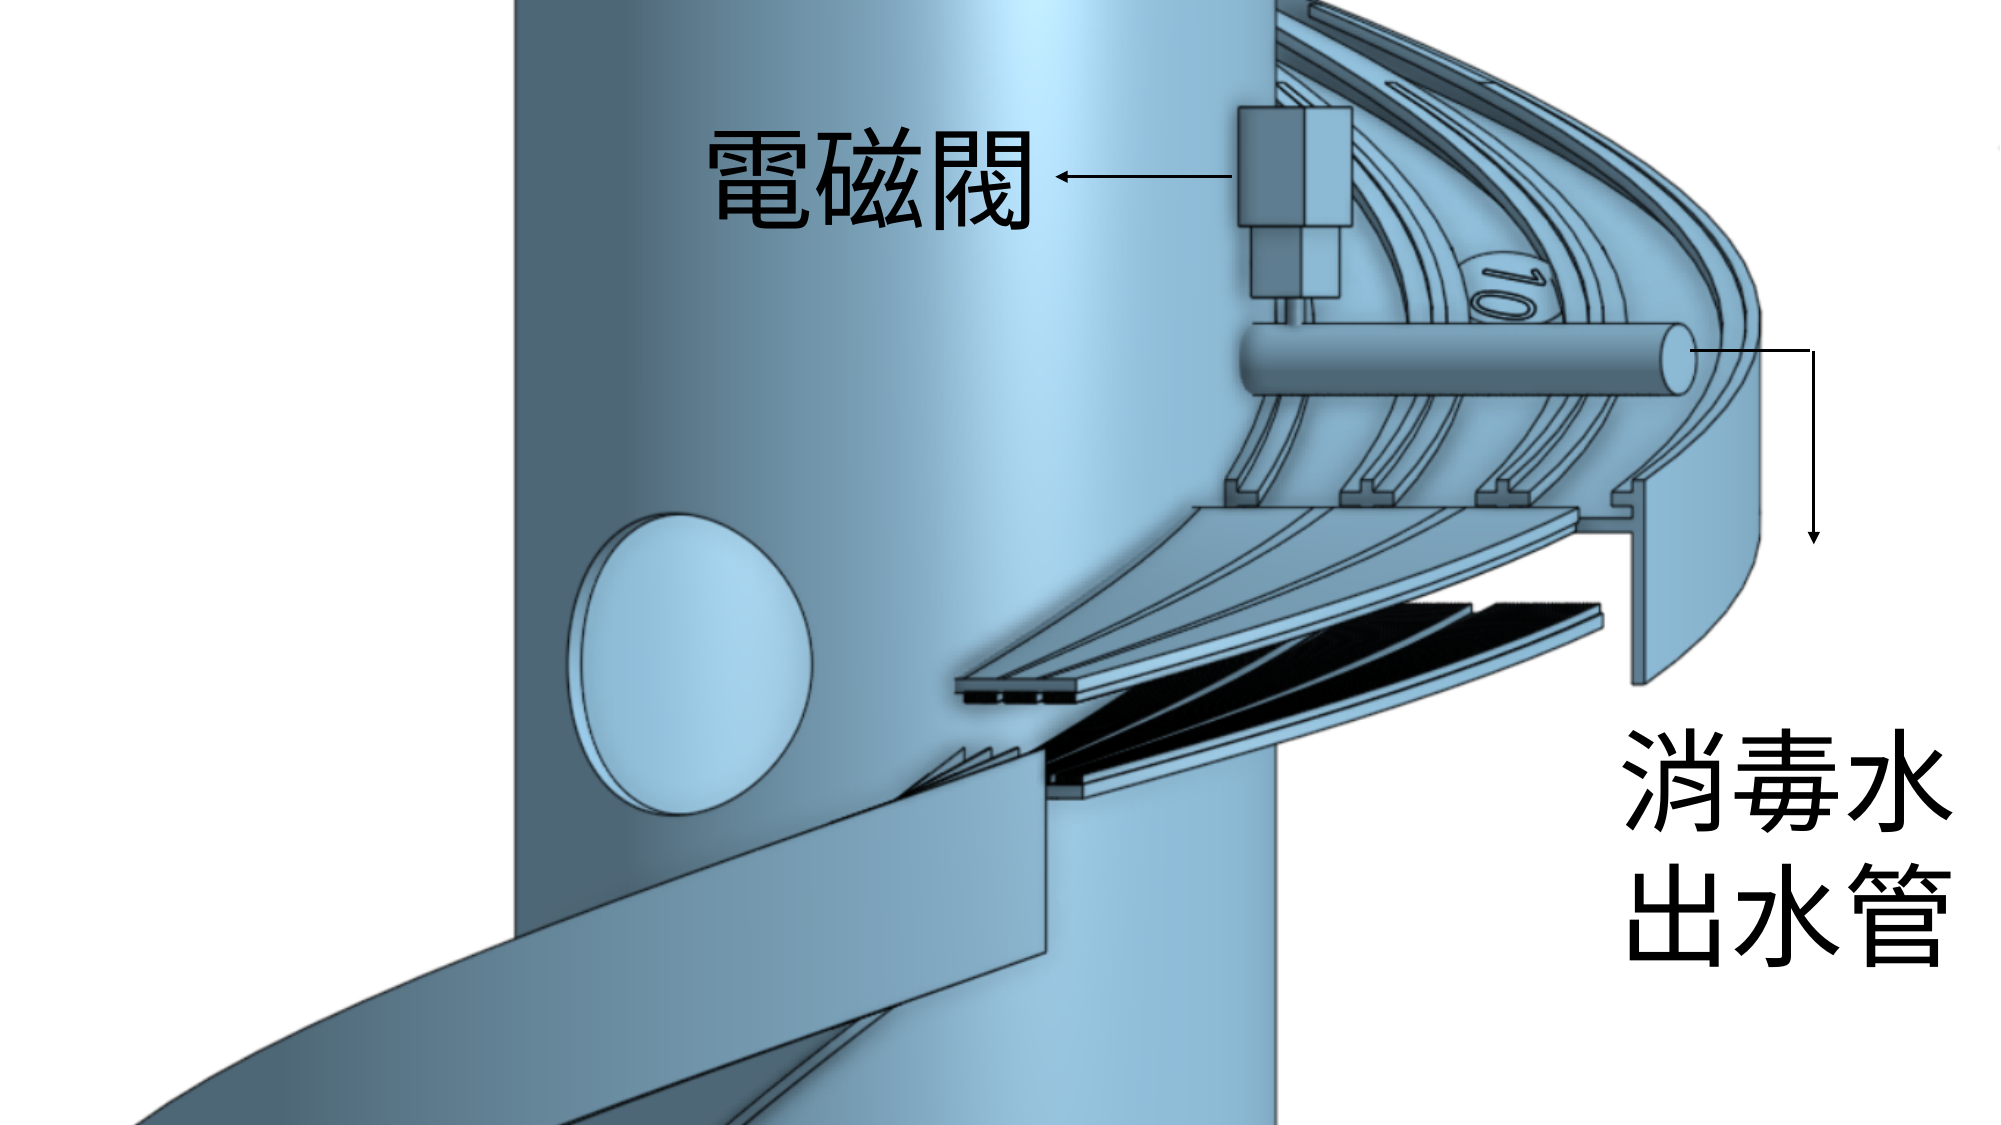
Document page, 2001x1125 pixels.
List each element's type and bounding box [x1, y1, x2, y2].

text_box [1574, 350, 2000, 992]
picture [0, 0, 2000, 1125]
text_box [684, 101, 1233, 253]
